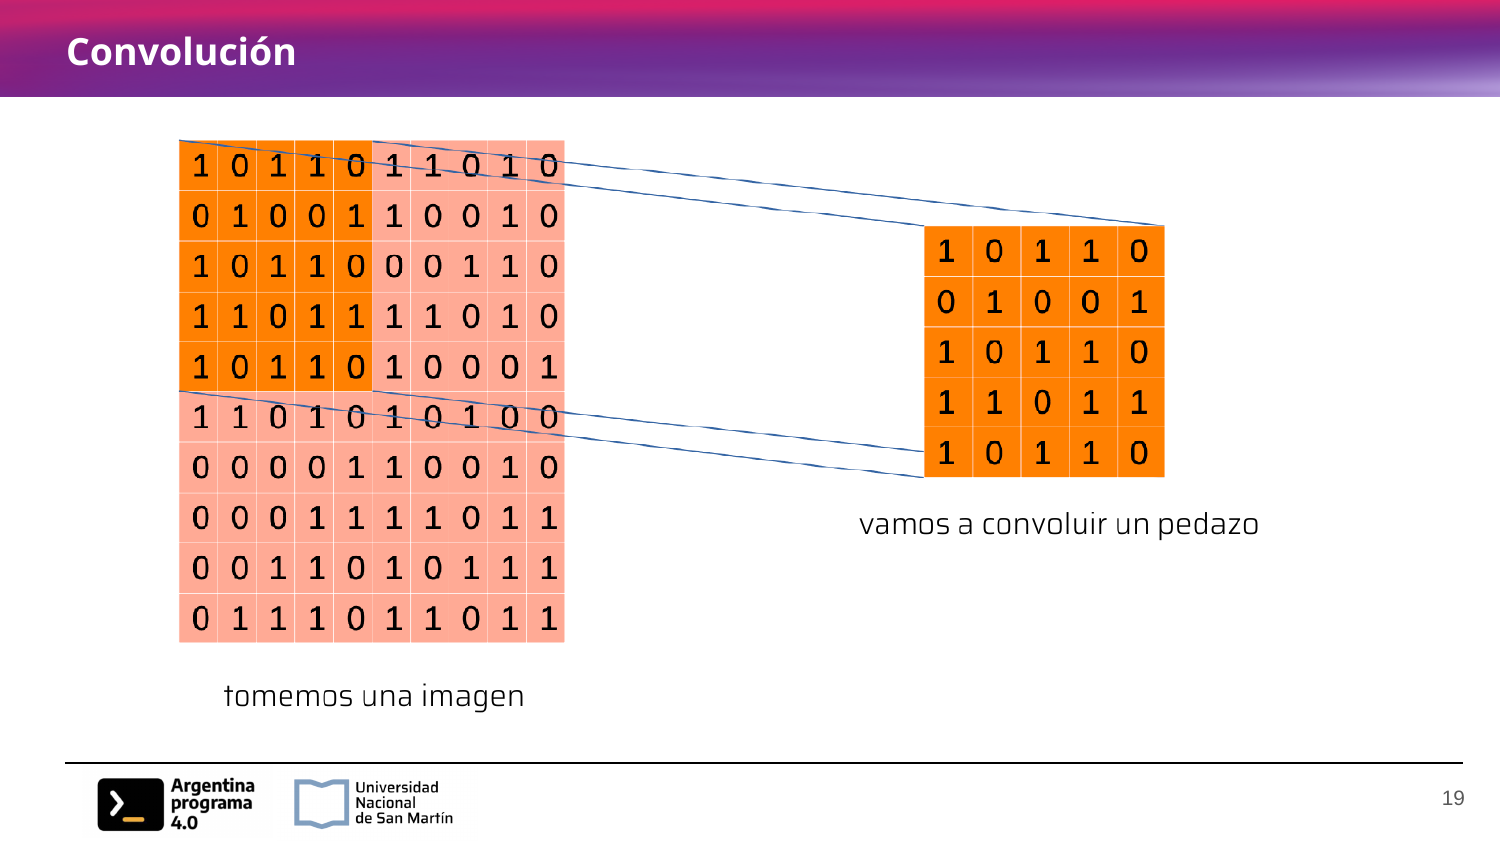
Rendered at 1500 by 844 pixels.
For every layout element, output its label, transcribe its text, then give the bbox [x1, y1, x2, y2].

slide_number ‹#› [1389, 764, 1480, 830]
title Convolución [51, 12, 1449, 88]
picture [277, 767, 478, 841]
picture [82, 764, 273, 838]
picture [166, 127, 1277, 726]
picture [0, 0, 1500, 97]
